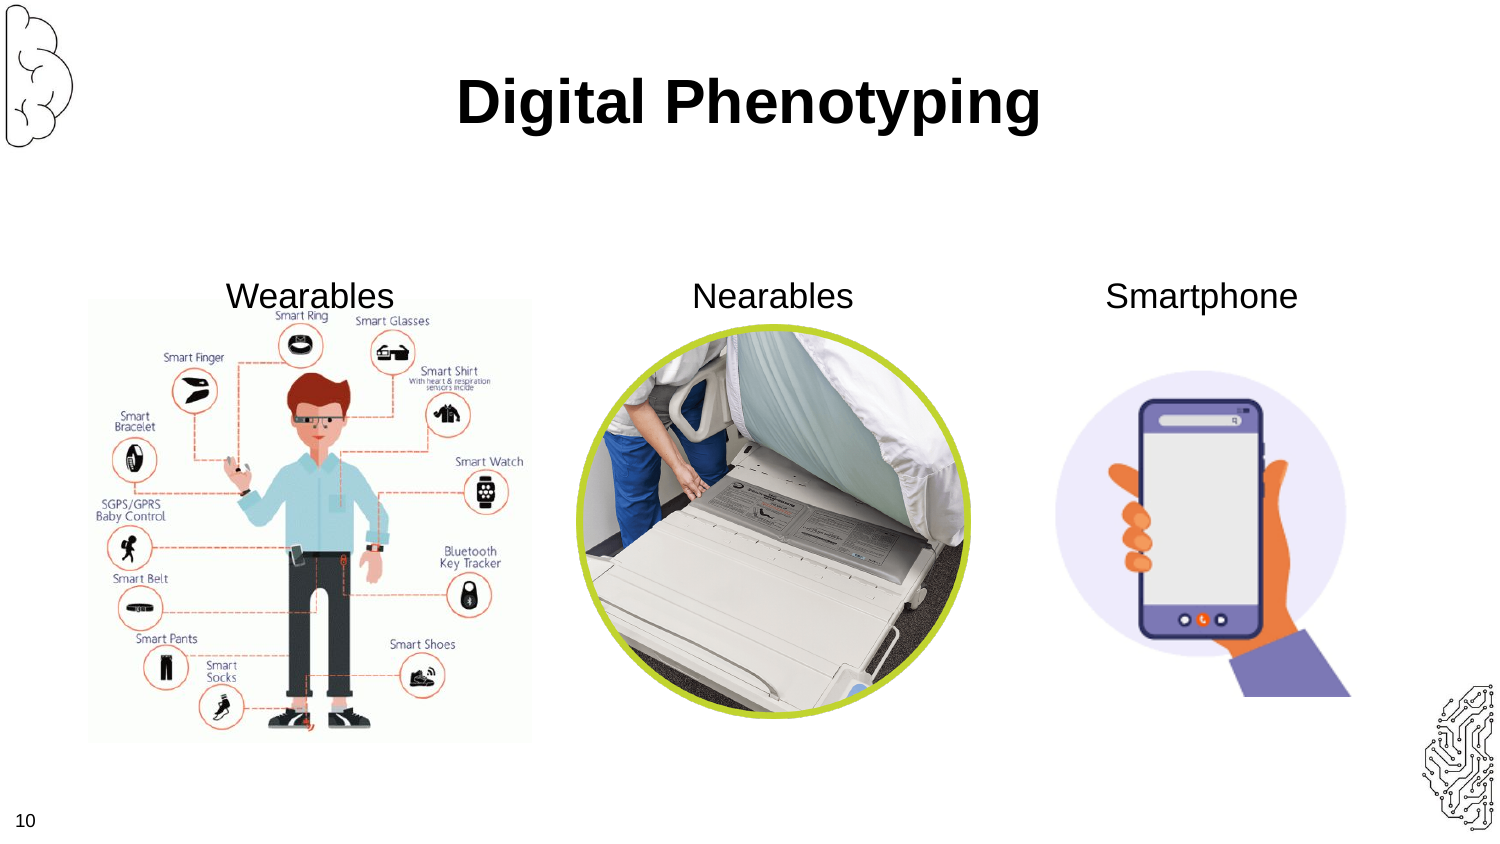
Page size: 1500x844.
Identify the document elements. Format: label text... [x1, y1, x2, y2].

picture [575, 323, 971, 719]
picture [88, 299, 533, 744]
text_box Nearables [670, 256, 877, 317]
text_box Smartphone [1092, 256, 1312, 317]
text_box 10 [0, 793, 55, 844]
text_box Digital Phenotyping [408, 31, 1092, 137]
text_box [1415, 683, 1497, 836]
picture [1025, 345, 1378, 697]
text_box Wearables [201, 256, 420, 297]
text_box [0, 0, 77, 153]
